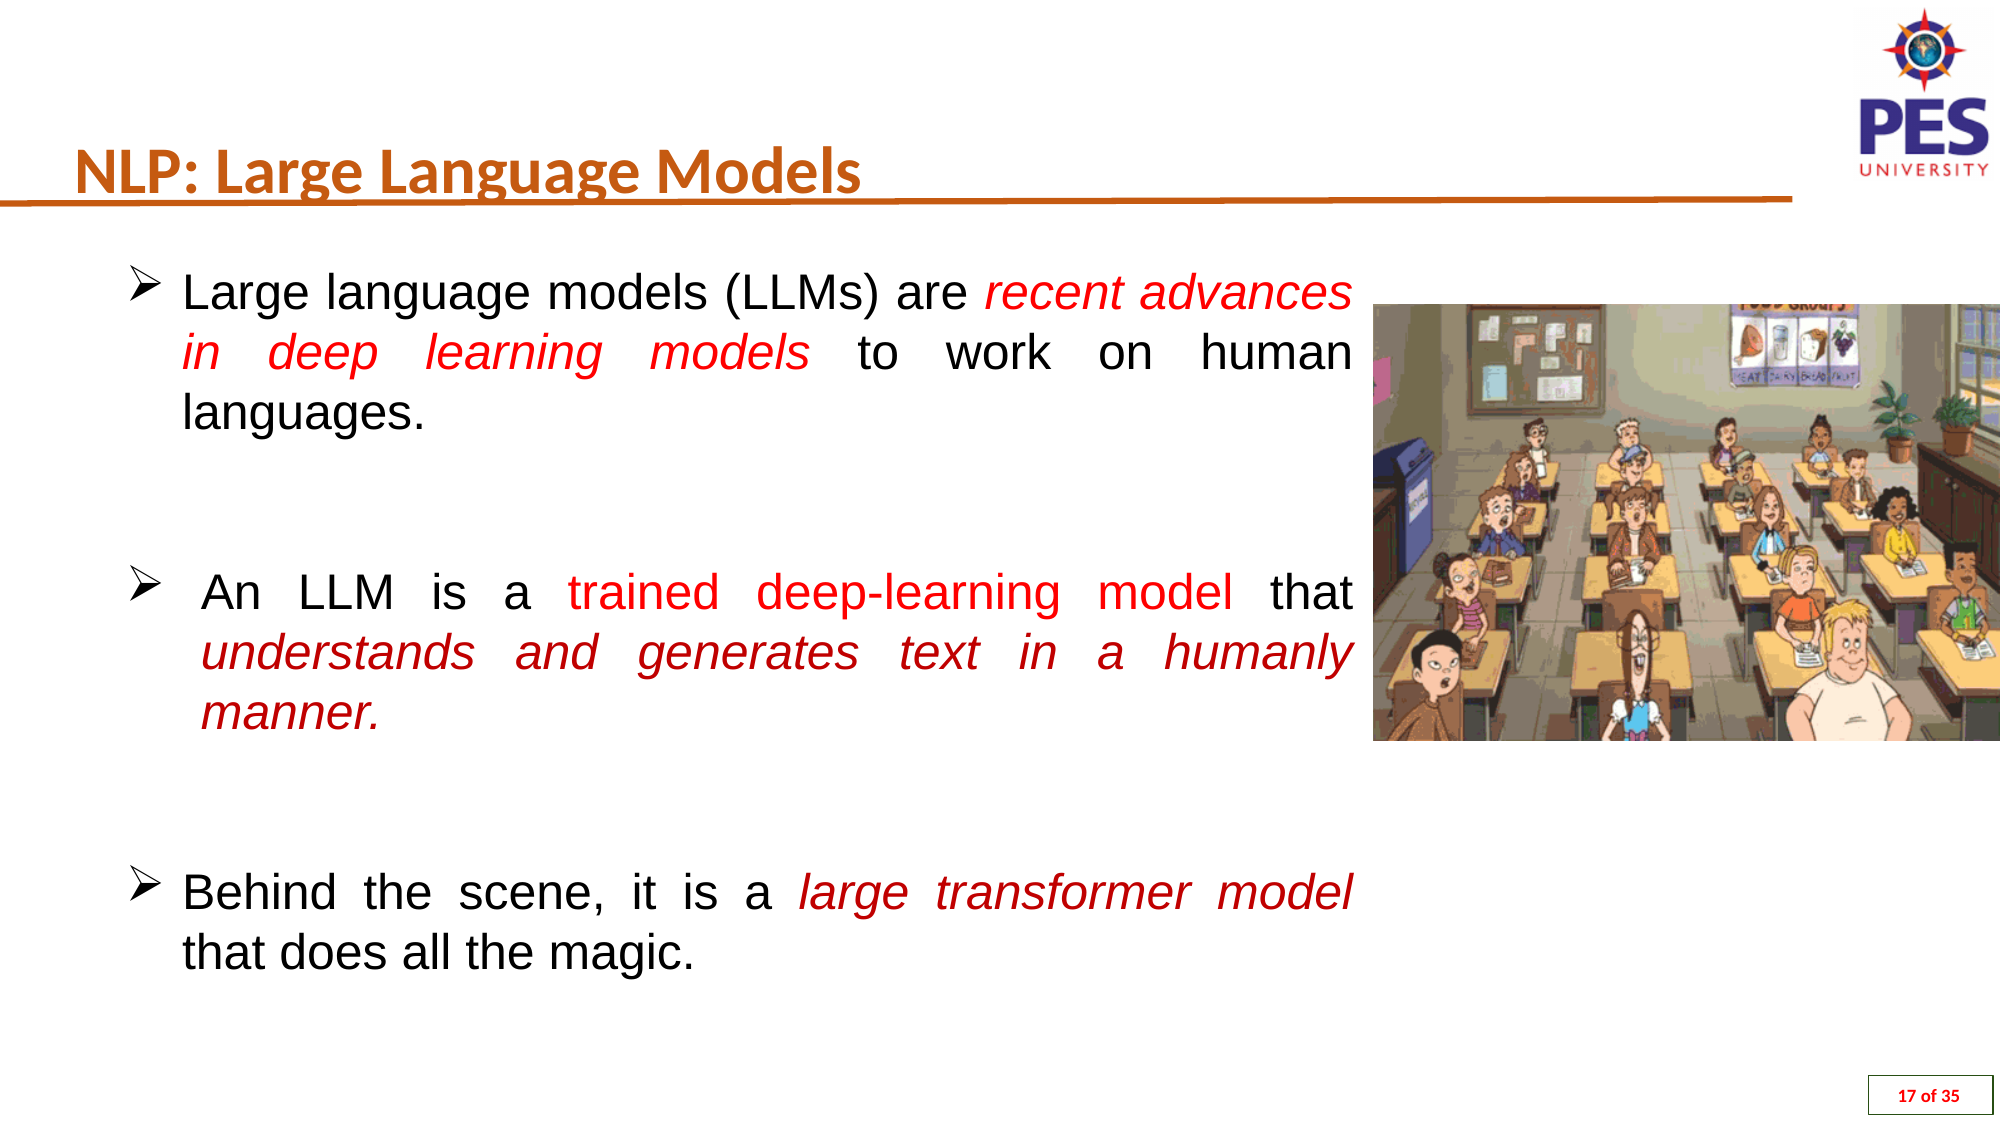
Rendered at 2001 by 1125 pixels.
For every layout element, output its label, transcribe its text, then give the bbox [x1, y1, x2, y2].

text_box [0, 198, 1793, 204]
text_box NLP: Large Language Models [59, 119, 1923, 211]
picture [1373, 304, 2000, 741]
text_box Large language models (LLMs) are recent advances in deep learning models to work on human languages. An LLM is a trained deep-learning model that understands and generates text in a humanly manner. Behind the scene, it is a large transformer model that does all the magic. [111, 251, 1369, 987]
picture [1853, 7, 1994, 181]
